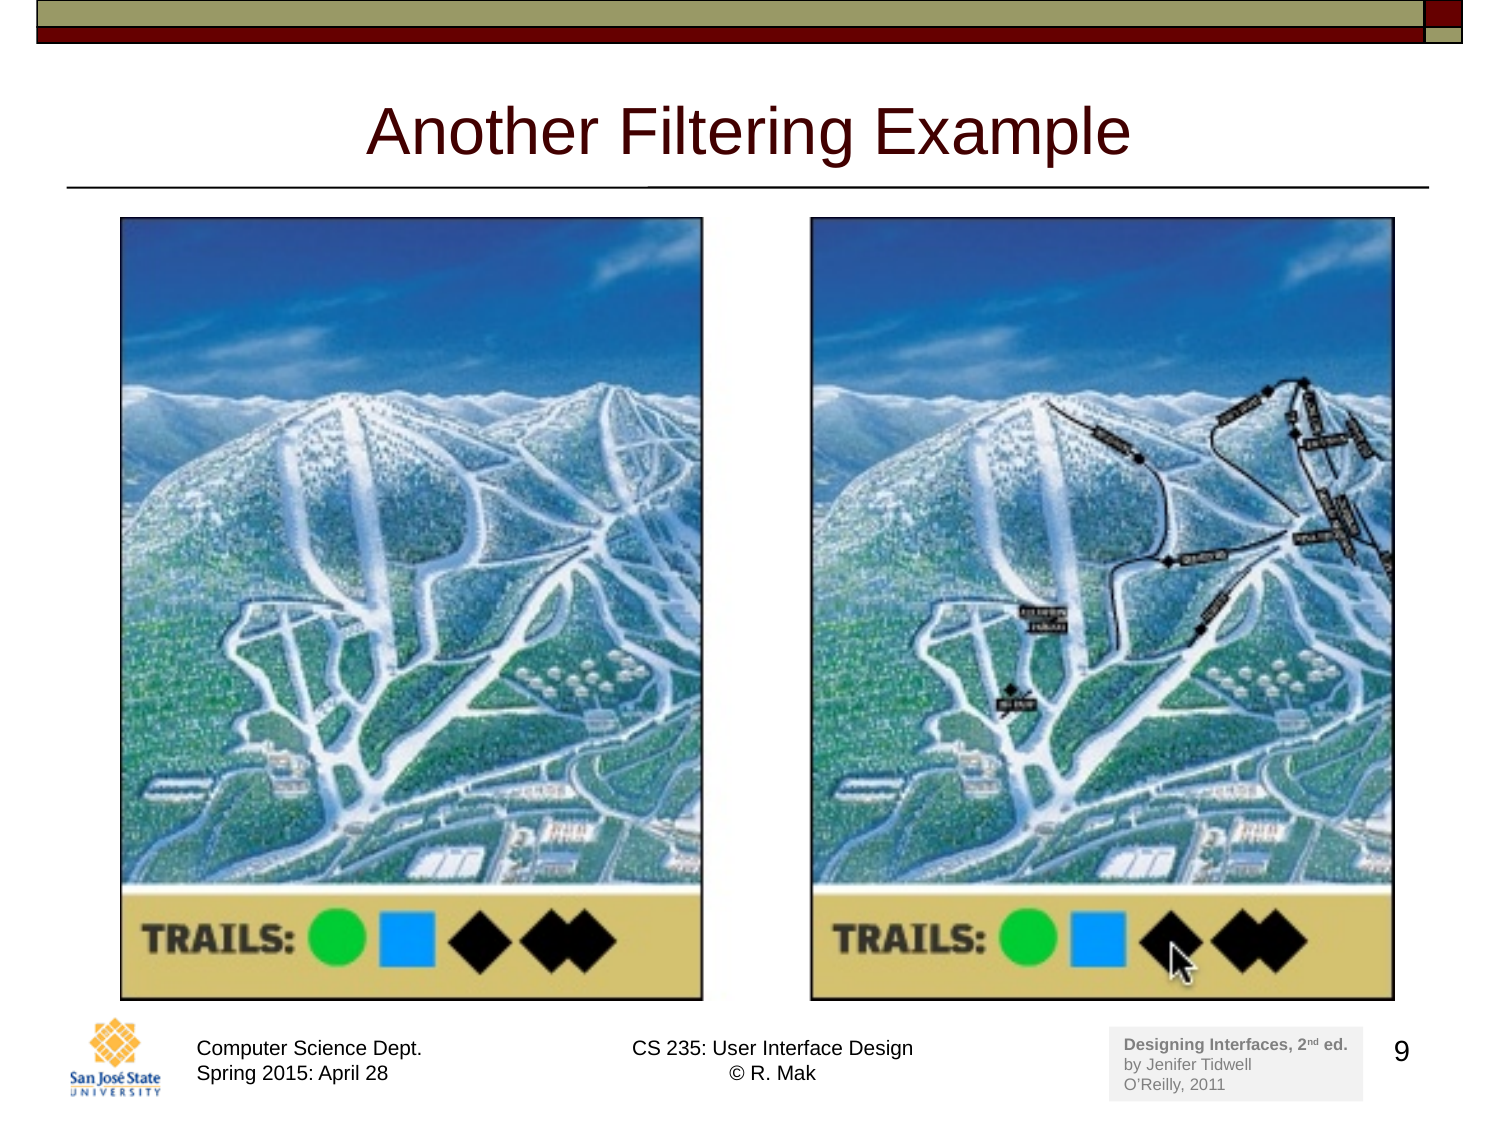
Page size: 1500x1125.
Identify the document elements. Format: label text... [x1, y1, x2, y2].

picture [119, 217, 1396, 1001]
slide_number 9 [1112, 1025, 1425, 1100]
text_box Designing Interfaces, 2nd ed. by Jenifer Tidwell O’Reilly, 2011 [1109, 1026, 1364, 1102]
picture [60, 1012, 166, 1112]
title Another Filtering Example [75, 67, 1425, 175]
